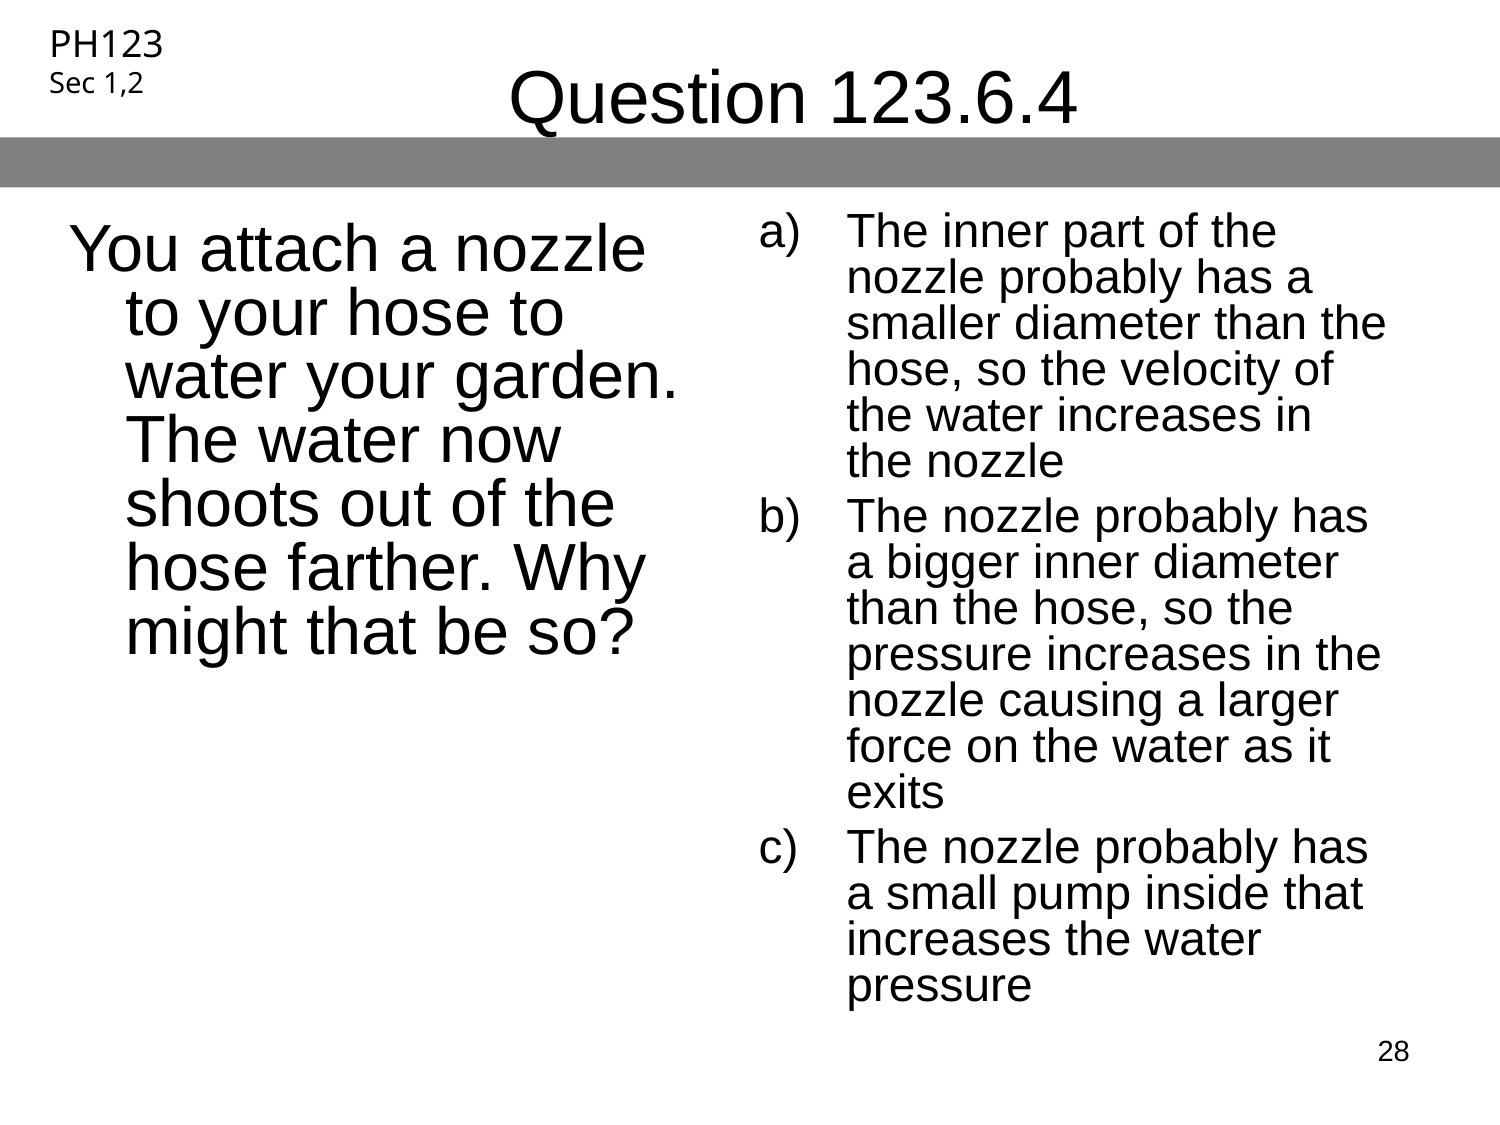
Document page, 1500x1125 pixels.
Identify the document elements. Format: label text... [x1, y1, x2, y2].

title Question 123.6.4 [262, 0, 1325, 188]
list You attach a nozzle to your hose to water your garden. The water now shoots out of the hose farther. Why might that be so? [53, 212, 717, 955]
slide_number 28 [1074, 1024, 1426, 1103]
list The inner part of the nozzle probably has a smaller diameter than the hose, so the velocity of the water increases in the nozzle The nozzle probably has a bigger inner diameter than the hose, so the pressure increases in the nozzle causing a larger force on the water as it exits The nozzle probably has a small pump inside that increases the water pressure [743, 203, 1407, 1074]
